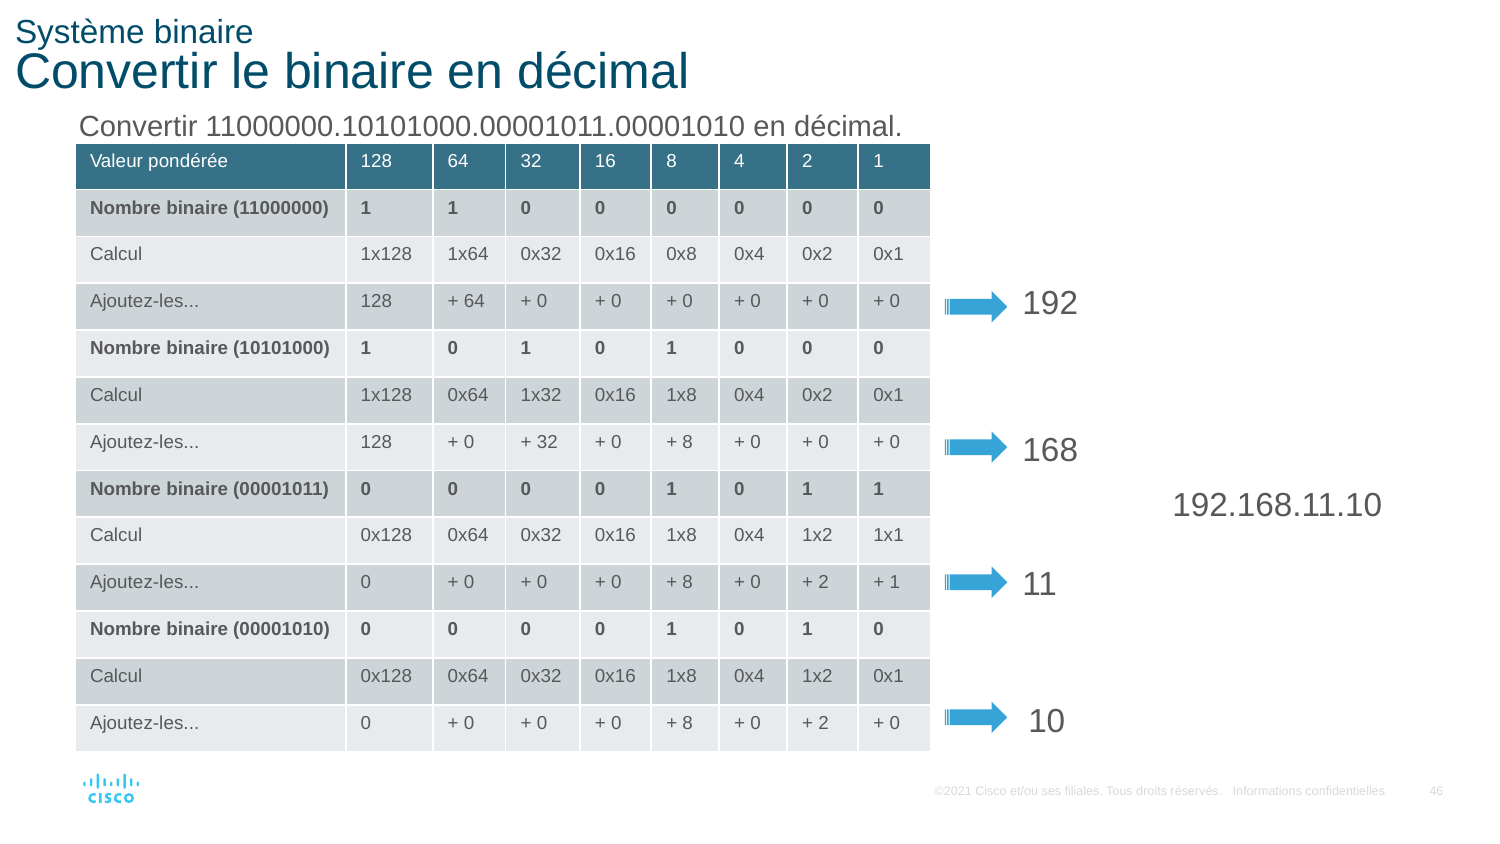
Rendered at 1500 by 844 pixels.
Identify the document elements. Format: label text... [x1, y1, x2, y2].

table_cell Ajoutez-les... [76, 425, 345, 470]
table_cell 1 [652, 331, 718, 376]
table_cell Ajoutez-les... [76, 284, 345, 329]
table_cell + 0 [506, 284, 579, 329]
table_cell 1x128 [347, 378, 432, 423]
table_cell + 0 [652, 284, 718, 329]
table_cell + 8 [652, 706, 718, 751]
table_cell + 0 [720, 565, 786, 610]
table_cell + 0 [788, 425, 857, 470]
table_header Valeur pondérée [76, 144, 345, 189]
table_cell 0 [506, 471, 579, 516]
table_header 1 [859, 144, 930, 189]
table_cell Calcul [76, 378, 345, 423]
table_cell 0x16 [581, 378, 650, 423]
table_cell 0 [859, 331, 930, 376]
table_cell Nombre binaire (00001010) [76, 612, 345, 657]
table_cell + 0 [434, 425, 505, 470]
table_cell 1 [434, 190, 505, 236]
table_cell + 0 [859, 284, 930, 329]
table_header 2 [788, 144, 857, 189]
table_cell Calcul [76, 518, 345, 563]
table_cell 0x4 [720, 237, 786, 282]
text_box 11 [1007, 554, 1072, 610]
table_cell 1 [506, 331, 579, 376]
table_cell 1x32 [506, 378, 579, 423]
table_cell 0 [859, 612, 930, 657]
text_box [943, 289, 1007, 325]
title Système binaire Convertir le binaire en décimal [0, 5, 1369, 111]
text_box 168 [1007, 420, 1093, 475]
table_cell + 0 [581, 565, 650, 610]
table_cell 1 [788, 471, 857, 516]
table_cell 0 [720, 331, 786, 376]
table_cell + 64 [434, 284, 505, 329]
table_cell 0x64 [434, 518, 505, 563]
table_cell 0x32 [506, 659, 579, 704]
table_cell + 0 [506, 565, 579, 610]
table_cell + 32 [506, 425, 579, 470]
table_cell 0 [581, 190, 650, 236]
table_cell 0 [581, 471, 650, 516]
table_cell 0x128 [347, 518, 432, 563]
table_cell 0 [347, 706, 432, 751]
table_cell + 0 [581, 284, 650, 329]
table_cell 0x1 [859, 237, 930, 282]
table_cell + 0 [506, 706, 579, 751]
text_box [943, 564, 1007, 600]
table_cell + 0 [859, 706, 930, 751]
text_box [943, 699, 1010, 736]
table_cell 1x2 [788, 659, 857, 704]
table_cell 0 [434, 331, 505, 376]
table_cell + 0 [720, 706, 786, 751]
table_cell 1x8 [652, 518, 718, 563]
table_cell 1x128 [347, 237, 432, 282]
table_cell + 0 [434, 706, 505, 751]
table_cell + 2 [788, 565, 857, 610]
table_cell + 0 [859, 425, 930, 470]
table_cell 0 [720, 190, 786, 236]
table_cell 0 [720, 471, 786, 516]
table_cell Ajoutez-les... [76, 706, 345, 751]
table_cell 0 [434, 471, 505, 516]
table_cell 0 [581, 331, 650, 376]
table_cell 0x1 [859, 659, 930, 704]
table_cell 0 [652, 190, 718, 236]
table_header 4 [720, 144, 786, 189]
table_cell 0 [788, 331, 857, 376]
table_cell 1 [347, 190, 432, 236]
table_cell + 8 [652, 565, 718, 610]
table_cell 0x32 [506, 518, 579, 563]
table_cell 0x64 [434, 378, 505, 423]
table_cell 0 [506, 612, 579, 657]
table_cell 1 [859, 471, 930, 516]
table_cell + 1 [859, 565, 930, 610]
table_cell 1x2 [788, 518, 857, 563]
table_cell 0 [788, 190, 857, 236]
table_cell + 0 [720, 425, 786, 470]
table_cell + 0 [581, 425, 650, 470]
table_cell + 0 [434, 565, 505, 610]
table_cell 0x128 [347, 659, 432, 704]
table_cell 0x4 [720, 659, 786, 704]
table_cell 0x64 [434, 659, 505, 704]
table_cell 0x16 [581, 237, 650, 282]
table_cell 0 [347, 471, 432, 516]
table_cell 1x8 [652, 659, 718, 704]
table_cell Nombre binaire (11000000) [76, 190, 345, 236]
table_header 128 [347, 144, 432, 189]
table_cell 0x1 [859, 378, 930, 423]
table_cell Calcul [76, 659, 345, 704]
table_cell 0x4 [720, 518, 786, 563]
table_cell + 8 [652, 425, 718, 470]
table_cell 1x8 [652, 378, 718, 423]
table_cell 0x16 [581, 518, 650, 563]
table_header 32 [506, 144, 579, 189]
table_header 8 [652, 144, 718, 189]
text_box 10 [1013, 691, 1081, 747]
table_cell + 0 [788, 284, 857, 329]
table_cell 1 [788, 612, 857, 657]
table_cell Calcul [76, 237, 345, 282]
table_cell 0 [581, 612, 650, 657]
table_cell 0 [347, 565, 432, 610]
text_box Convertir 11000000.10101000.00001011.00001010 en décimal. [64, 99, 919, 150]
table_cell 1x1 [859, 518, 930, 563]
table_header 64 [434, 144, 505, 189]
table_cell 128 [347, 425, 432, 470]
table_cell 0x4 [720, 378, 786, 423]
table_cell 0 [720, 612, 786, 657]
table_cell Nombre binaire (10101000) [76, 331, 345, 376]
table_cell 1 [652, 471, 718, 516]
table_cell Nombre binaire (00001011) [76, 471, 345, 516]
table_cell 1 [347, 331, 432, 376]
table_cell 1x64 [434, 237, 505, 282]
table_cell 0 [506, 190, 579, 236]
table_cell 0x16 [581, 659, 650, 704]
table_cell Ajoutez-les... [76, 565, 345, 610]
table_cell 0x2 [788, 378, 857, 423]
text_box 192 [1007, 273, 1093, 329]
table_cell 0x8 [652, 237, 718, 282]
text_box 192.168.11.10 [1157, 475, 1398, 531]
table_header 16 [581, 144, 650, 189]
table_cell 0 [434, 612, 505, 657]
table_cell 0x2 [788, 237, 857, 282]
table_cell + 0 [581, 706, 650, 751]
table_cell + 0 [720, 284, 786, 329]
table_cell 1 [652, 612, 718, 657]
table_cell + 2 [788, 706, 857, 751]
table_cell 0 [347, 612, 432, 657]
table_cell 0x32 [506, 237, 579, 282]
text_box [943, 429, 1007, 465]
table_cell 0 [859, 190, 930, 236]
table_cell 128 [347, 284, 432, 329]
